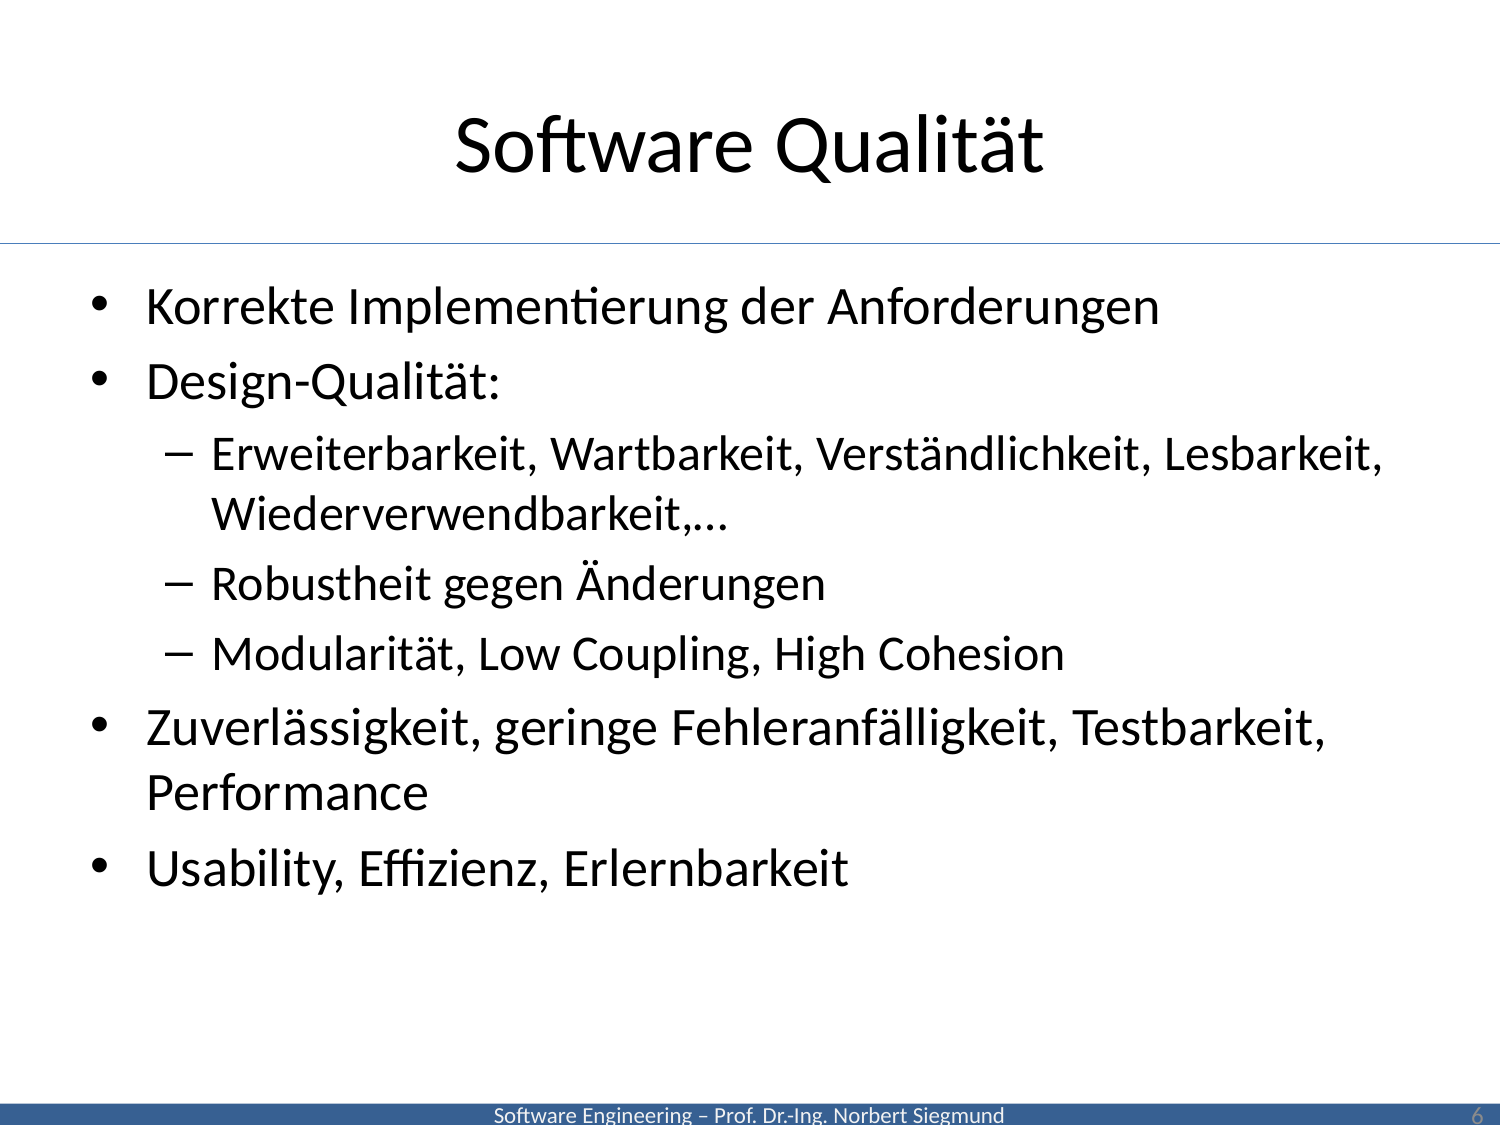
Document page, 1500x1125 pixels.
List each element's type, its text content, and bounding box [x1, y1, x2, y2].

list Korrekte Implementierung der Anforderungen Design-Qualität: Erweiterbarkeit, Wartbarkeit, Verständlichkeit, Lesbarkeit, Wiederverwendbarkeit,… Robustheit gegen Änderungen Modularität, Low Coupling, High Cohesion Zuverlässigkeit, geringe Fehleranfälligkeit, Testbarkeit, Performance Usability, Effizienz, Erlernbarkeit [75, 262, 1495, 1104]
slide_number 6 [1148, 1084, 1499, 1125]
title Software Qualität [75, 45, 1425, 233]
